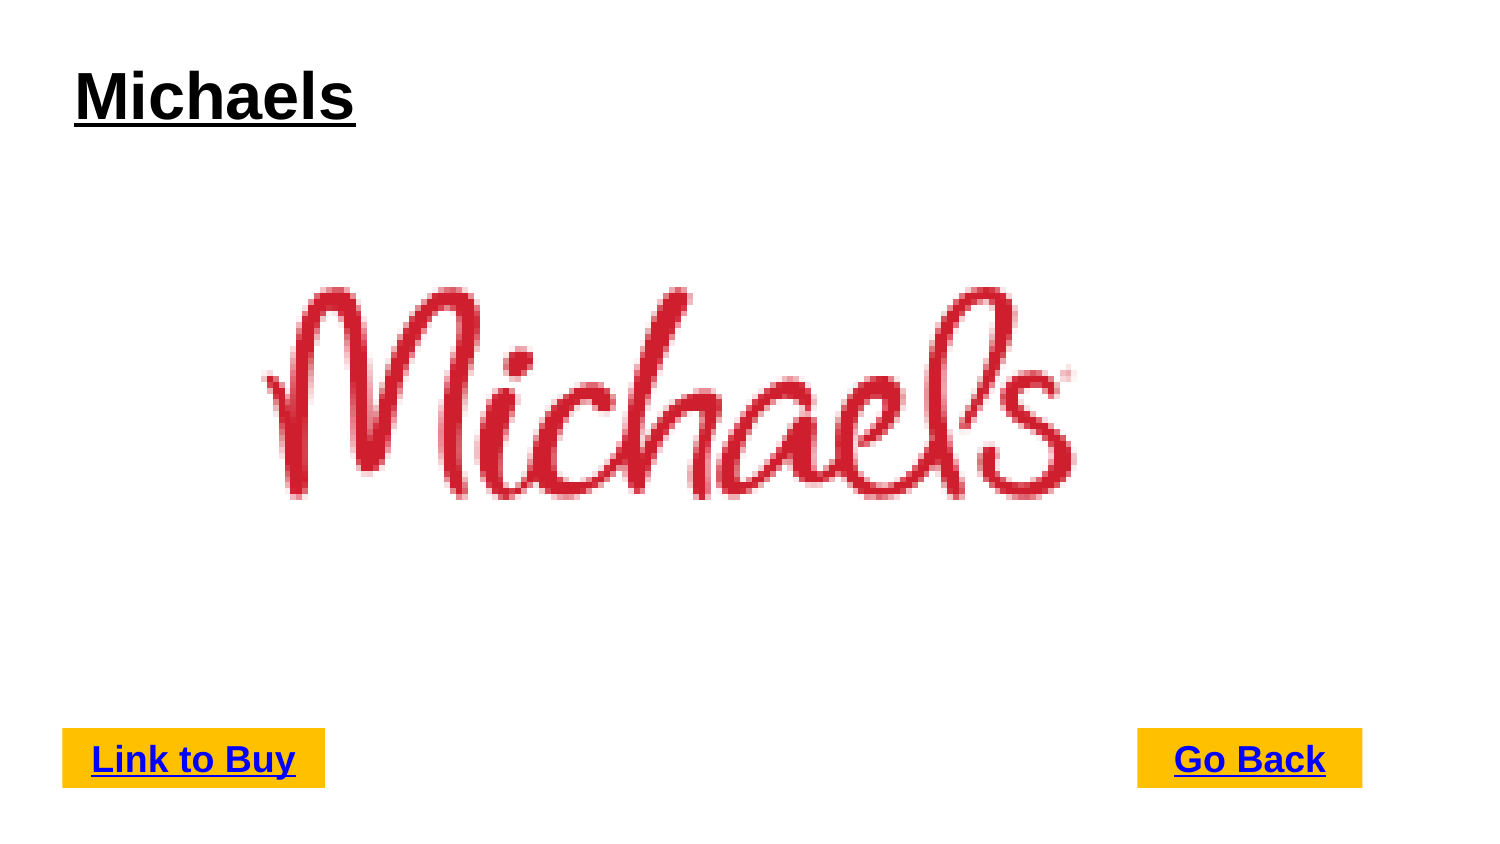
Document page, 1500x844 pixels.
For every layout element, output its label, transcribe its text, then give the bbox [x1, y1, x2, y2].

text_box Michaels [62, 46, 1413, 139]
text_box Go Back [1137, 728, 1363, 788]
picture [214, 234, 1143, 560]
text_box Link to Buy [62, 728, 325, 788]
